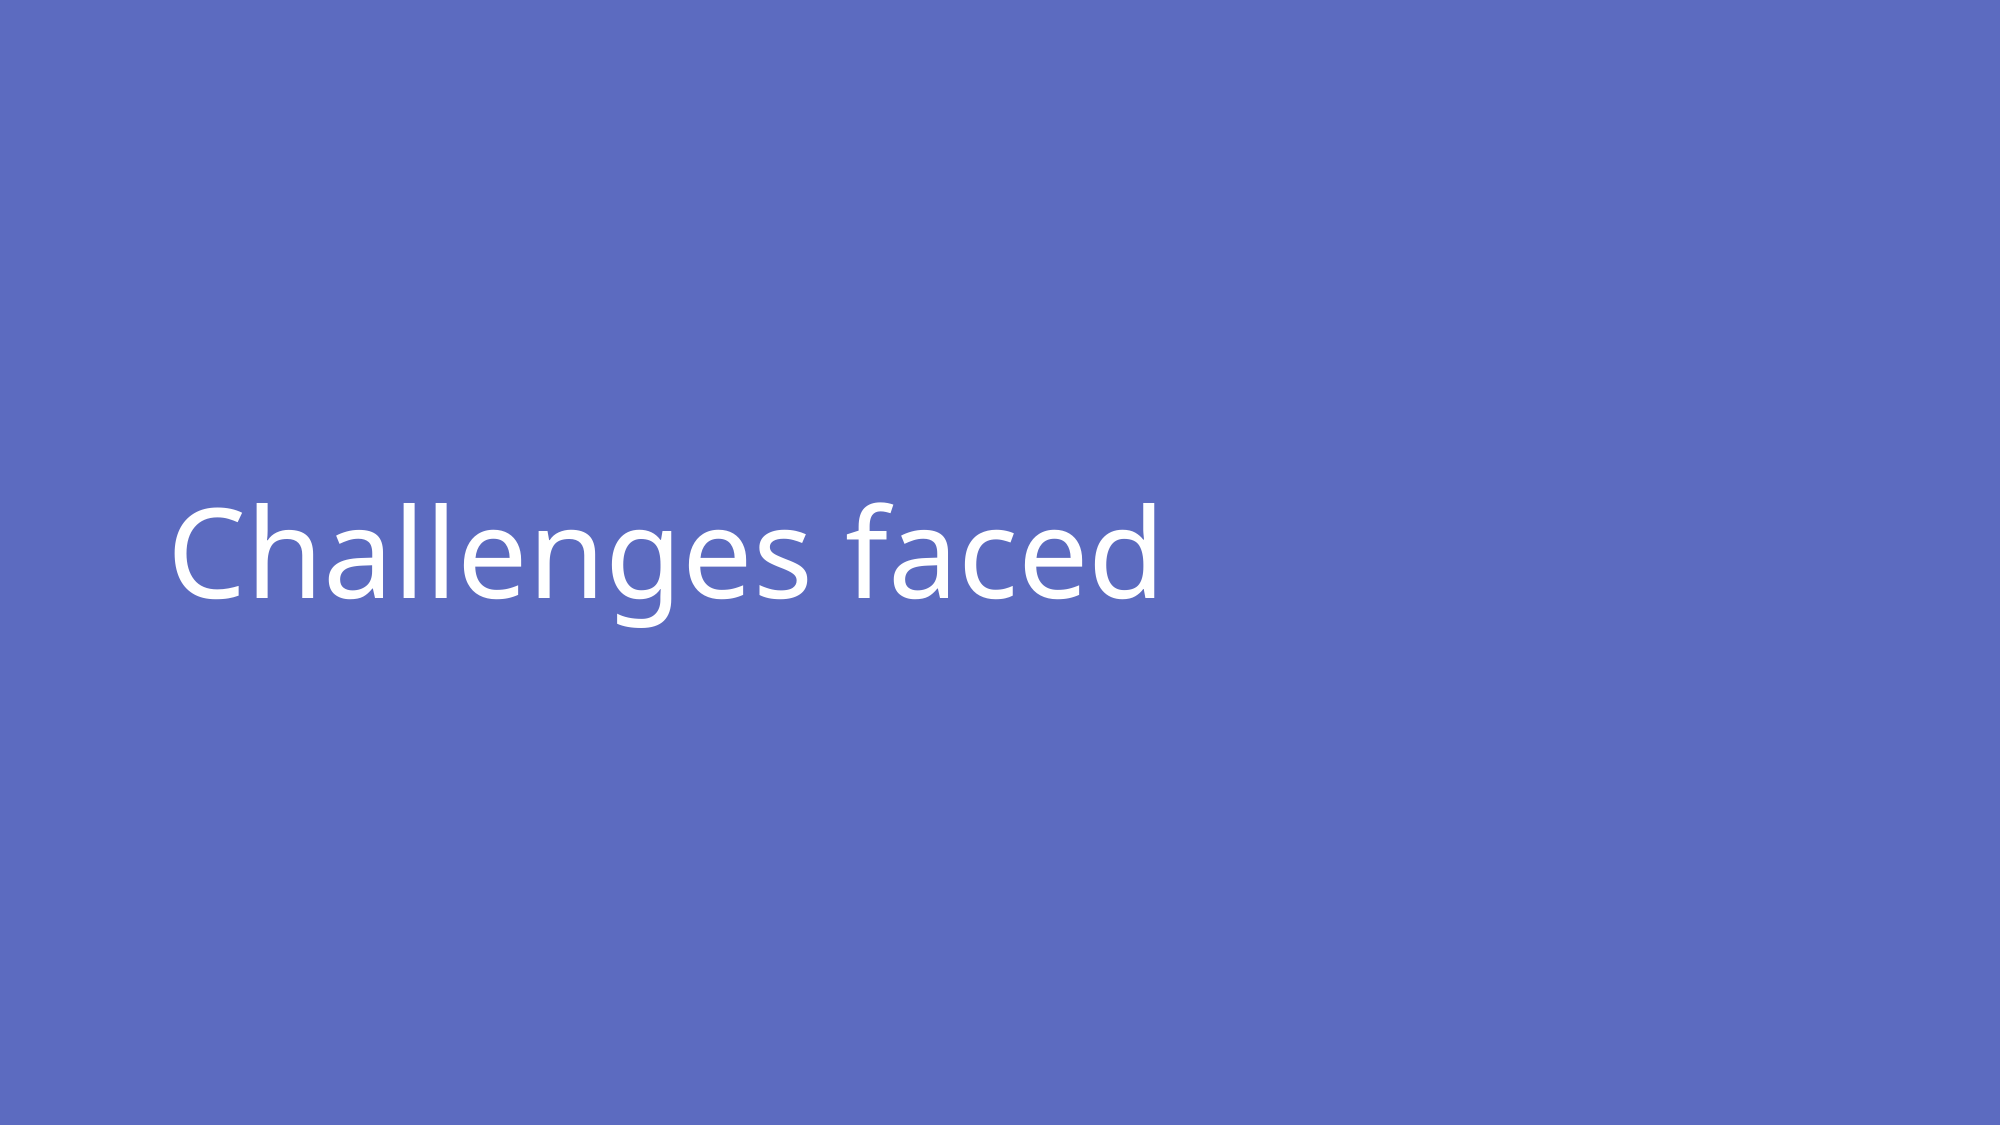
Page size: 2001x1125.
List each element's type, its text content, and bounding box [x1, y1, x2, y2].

title Challenges faced [167, 125, 1833, 1000]
